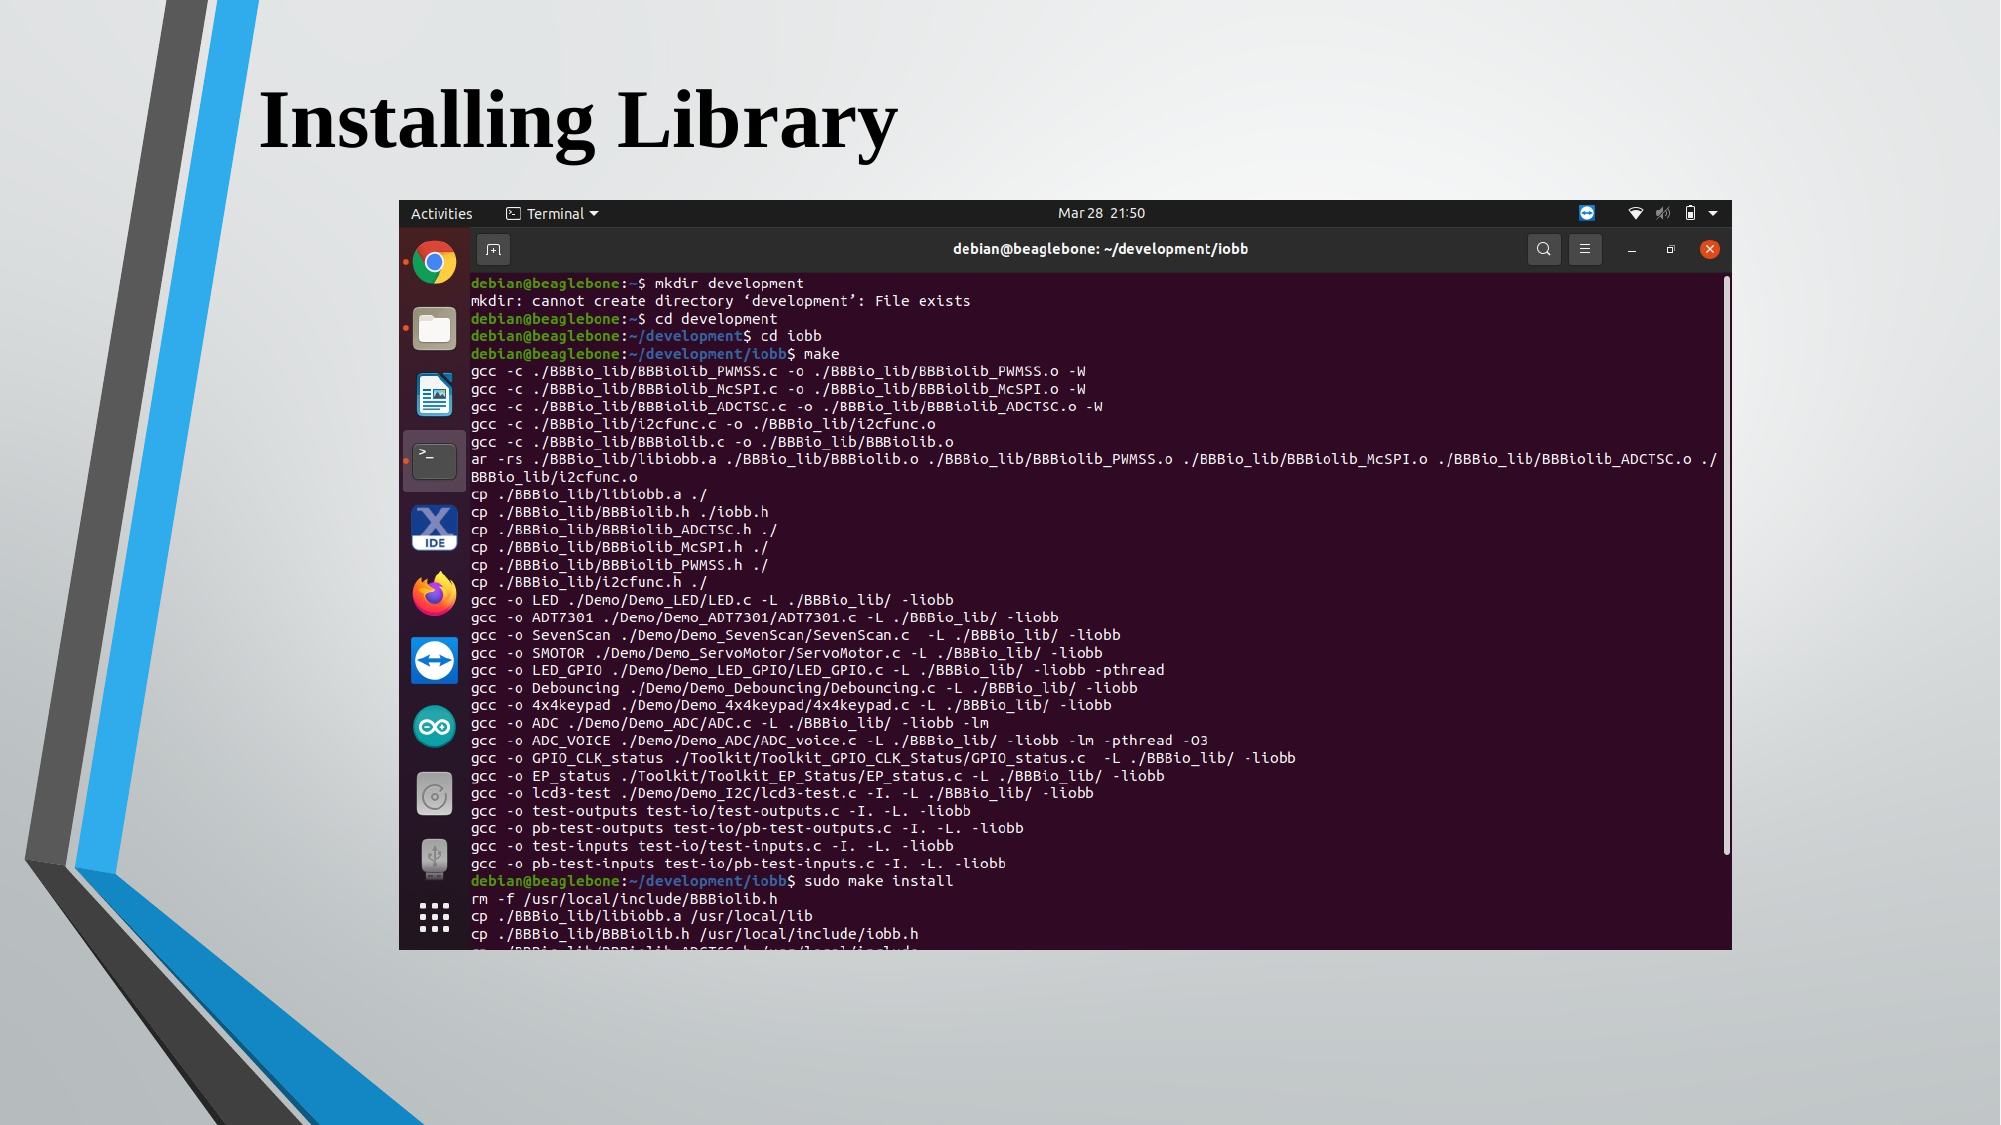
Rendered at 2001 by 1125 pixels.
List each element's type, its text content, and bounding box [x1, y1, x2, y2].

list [398, 200, 1732, 951]
title Installing Library [243, 27, 1887, 201]
